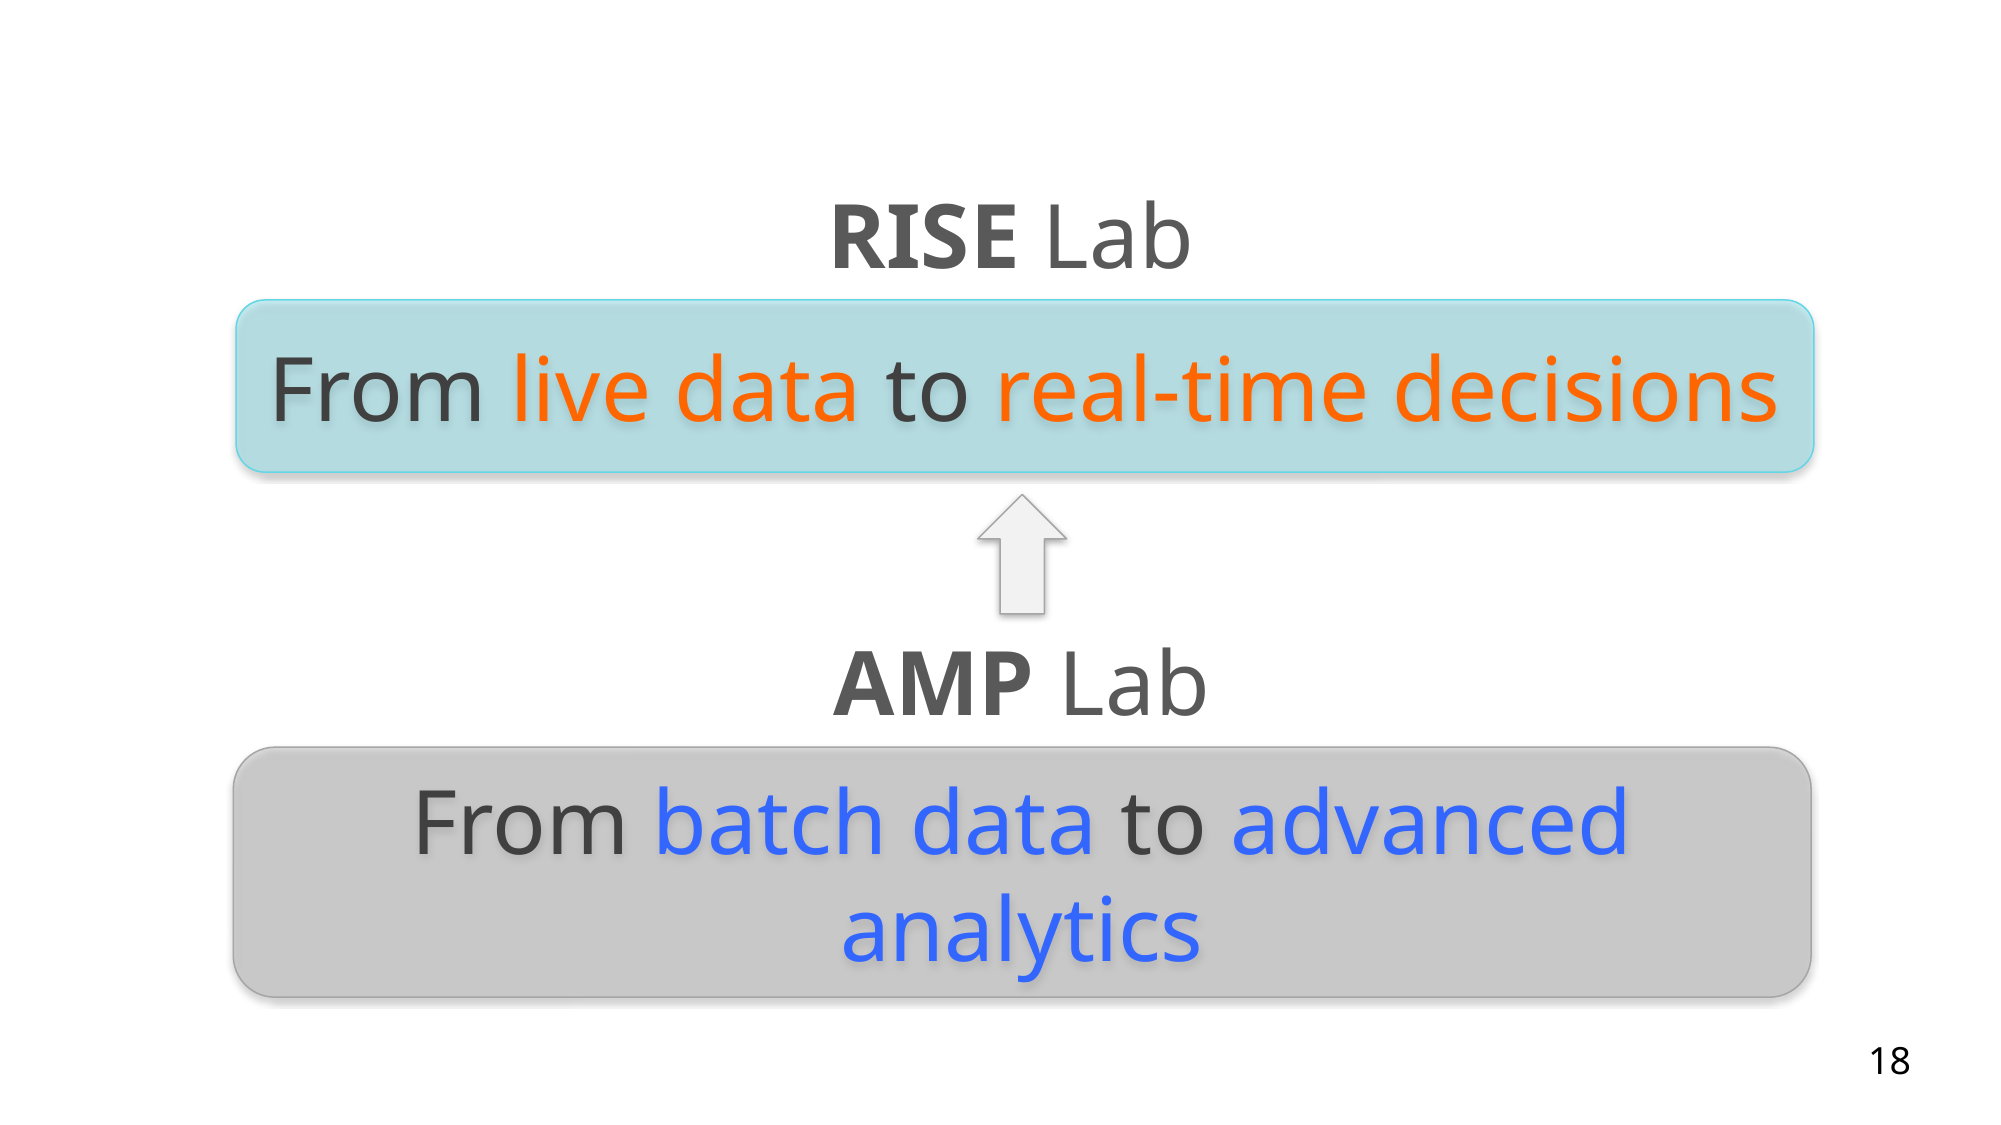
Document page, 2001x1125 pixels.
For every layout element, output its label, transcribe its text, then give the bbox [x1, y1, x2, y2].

text_box AMP Lab [818, 625, 1225, 741]
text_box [235, 171, 1815, 615]
text_box From batch data to advanced analytics [232, 746, 1812, 998]
slide_number 18 [1853, 1019, 1974, 1106]
